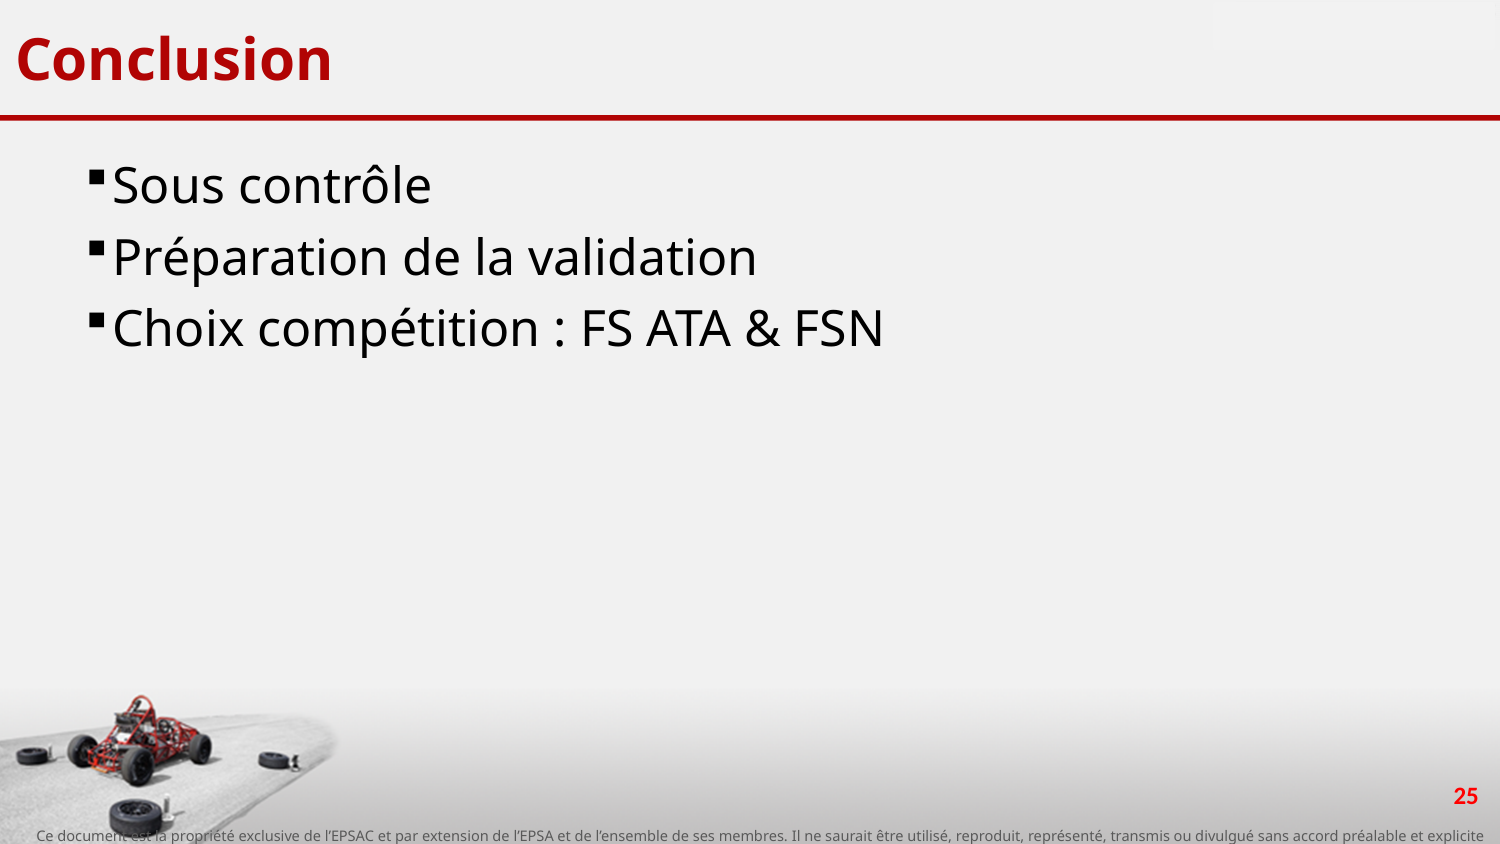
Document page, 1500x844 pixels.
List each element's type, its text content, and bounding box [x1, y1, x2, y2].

picture [0, 669, 1500, 844]
title Conclusion [0, 3, 1500, 112]
list Sous contrôle Préparation de la validation Choix compétition : FS ATA & FSN [41, 138, 1459, 677]
slide_number 25 [1340, 767, 1495, 822]
